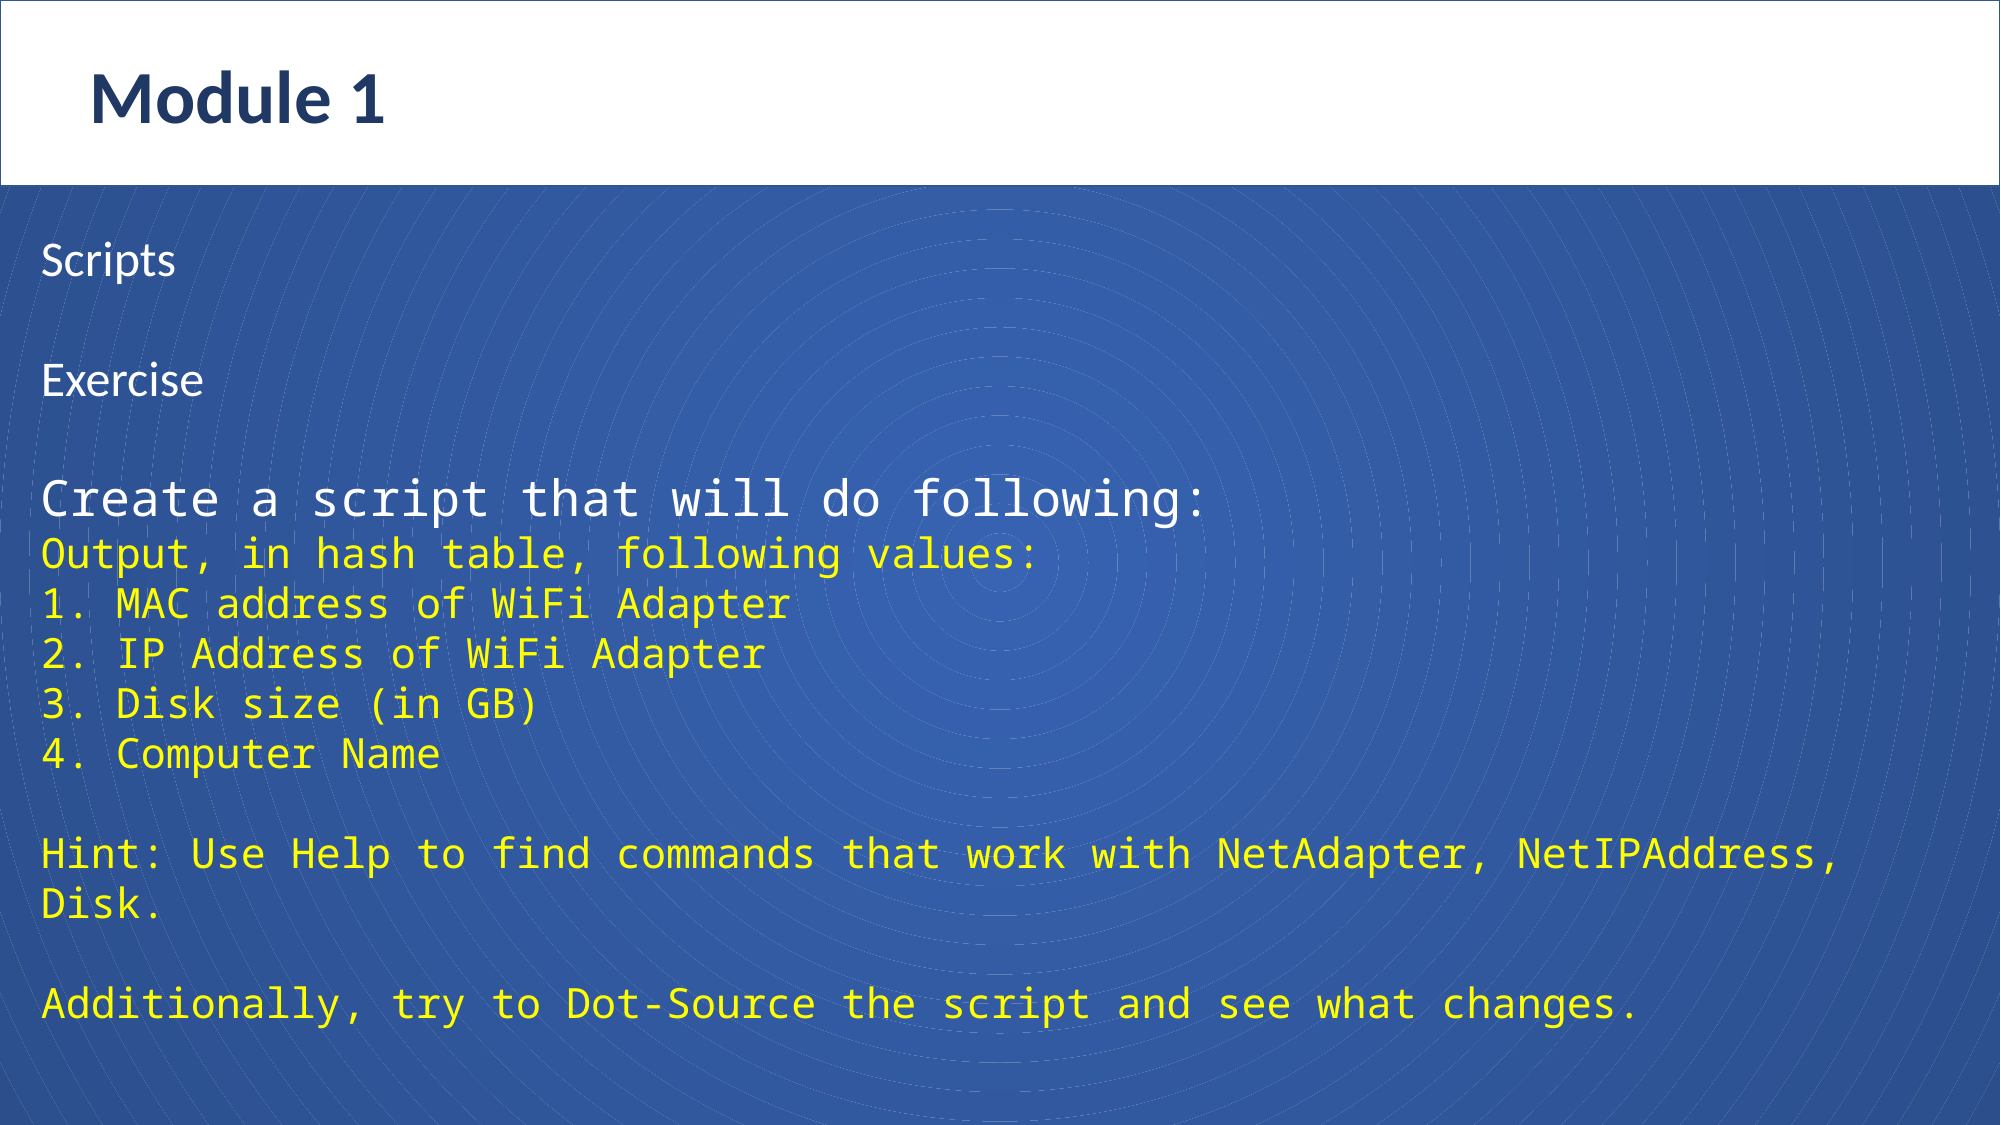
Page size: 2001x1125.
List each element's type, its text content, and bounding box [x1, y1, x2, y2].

text_box Module 1 [0, 0, 2000, 187]
text_box Scripts Exercise Create a script that will do following: Output, in hash table, following values: MAC address of WiFi Adapter IP Address of WiFi Adapter Disk size (in GB) Computer Name Hint: Use Help to find commands that work with NetAdapter, NetIPAddress, Disk. Additionally, try to Dot-Source the script and see what changes. [25, 219, 1985, 1035]
